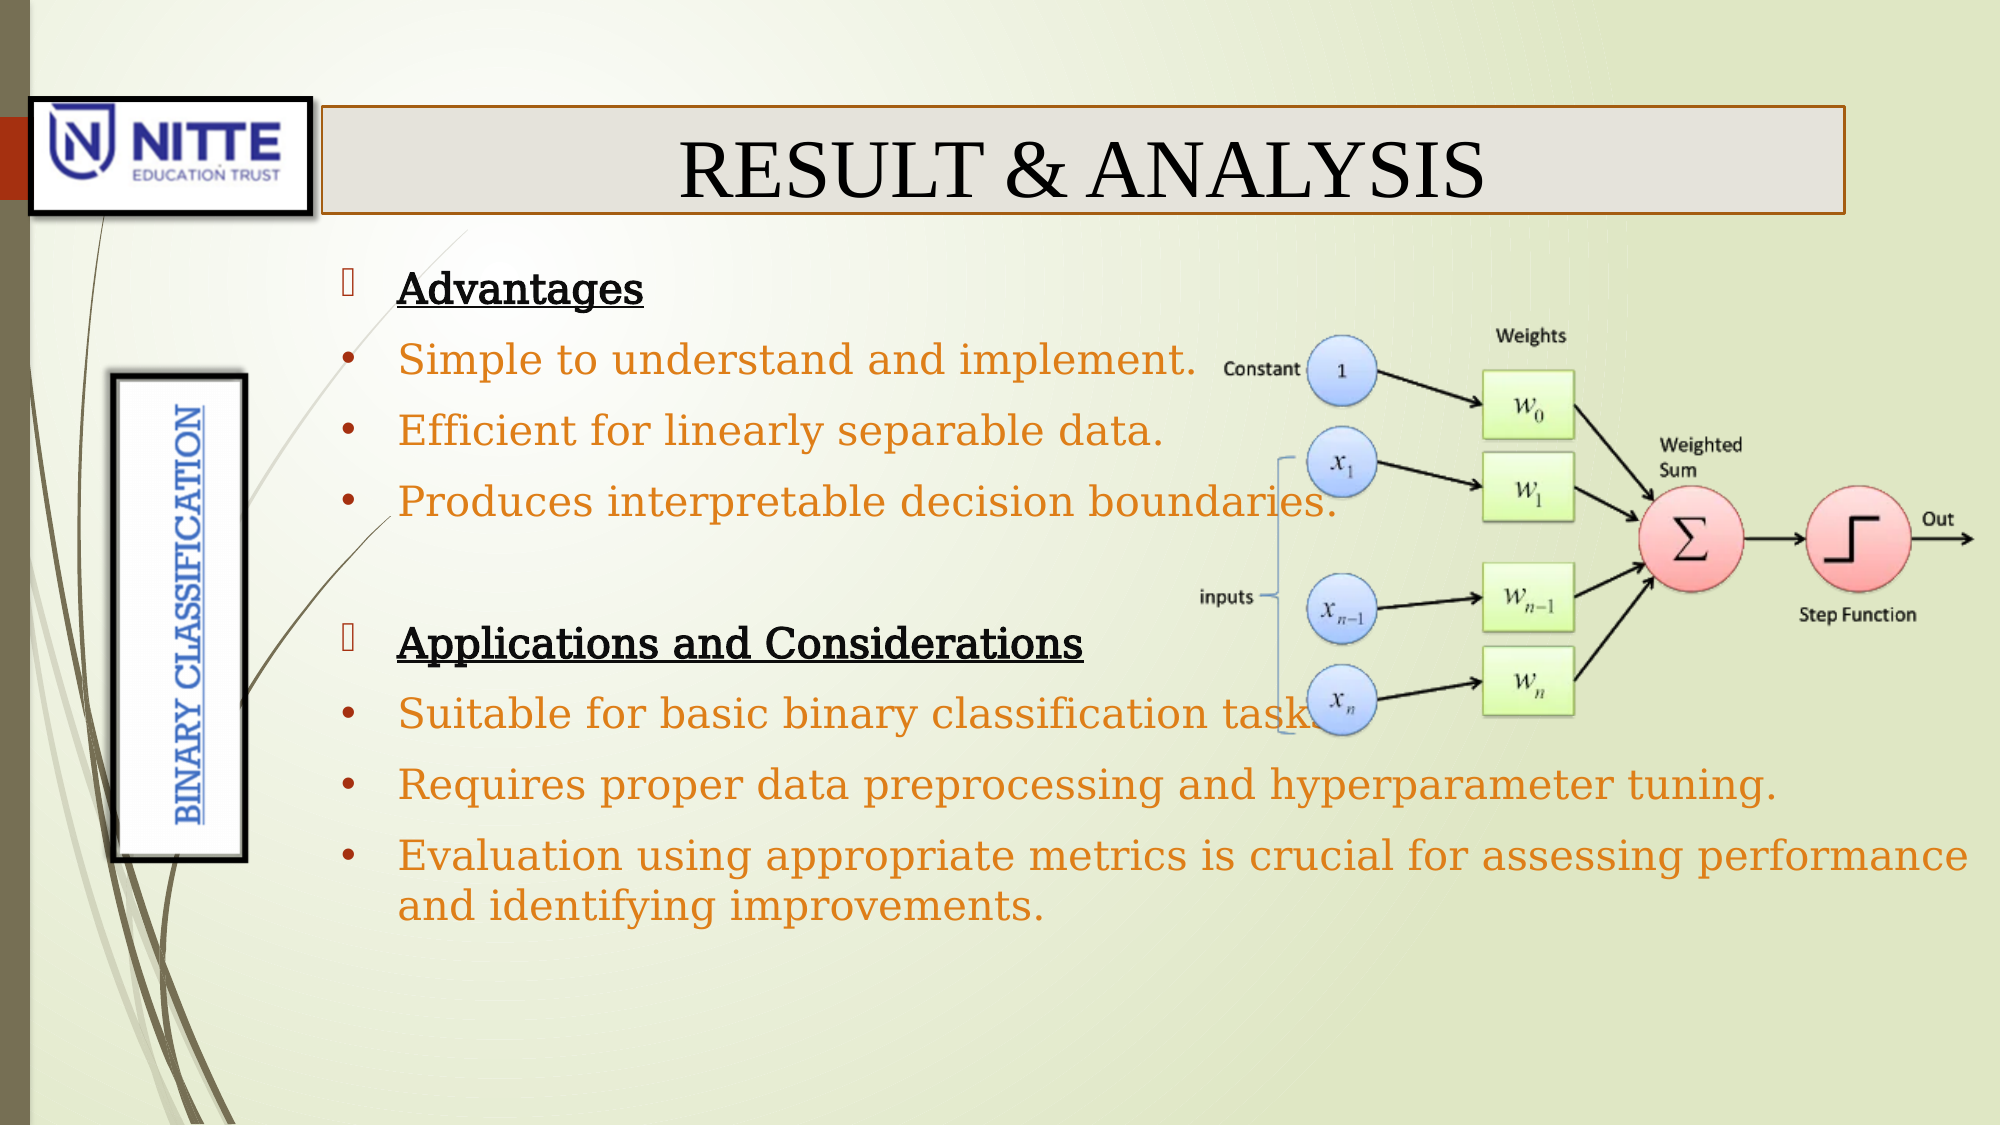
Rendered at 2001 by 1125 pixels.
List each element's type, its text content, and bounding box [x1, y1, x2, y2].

text_box RESULT & ANALYSIS [330, 105, 1846, 215]
picture [97, 360, 253, 868]
list Advantages Simple to understand and implement. Efficient for linearly separable data. Produces interpretable decision boundaries. Applications and Considerations Suitable for basic binary classification tasks. Requires proper data preprocessing and hyperparameter tuning. Evaluation using appropriate metrics is crucial for assessing performance and identifying improvements. [325, 254, 1987, 1034]
picture [23, 91, 327, 229]
picture [1187, 316, 1987, 741]
